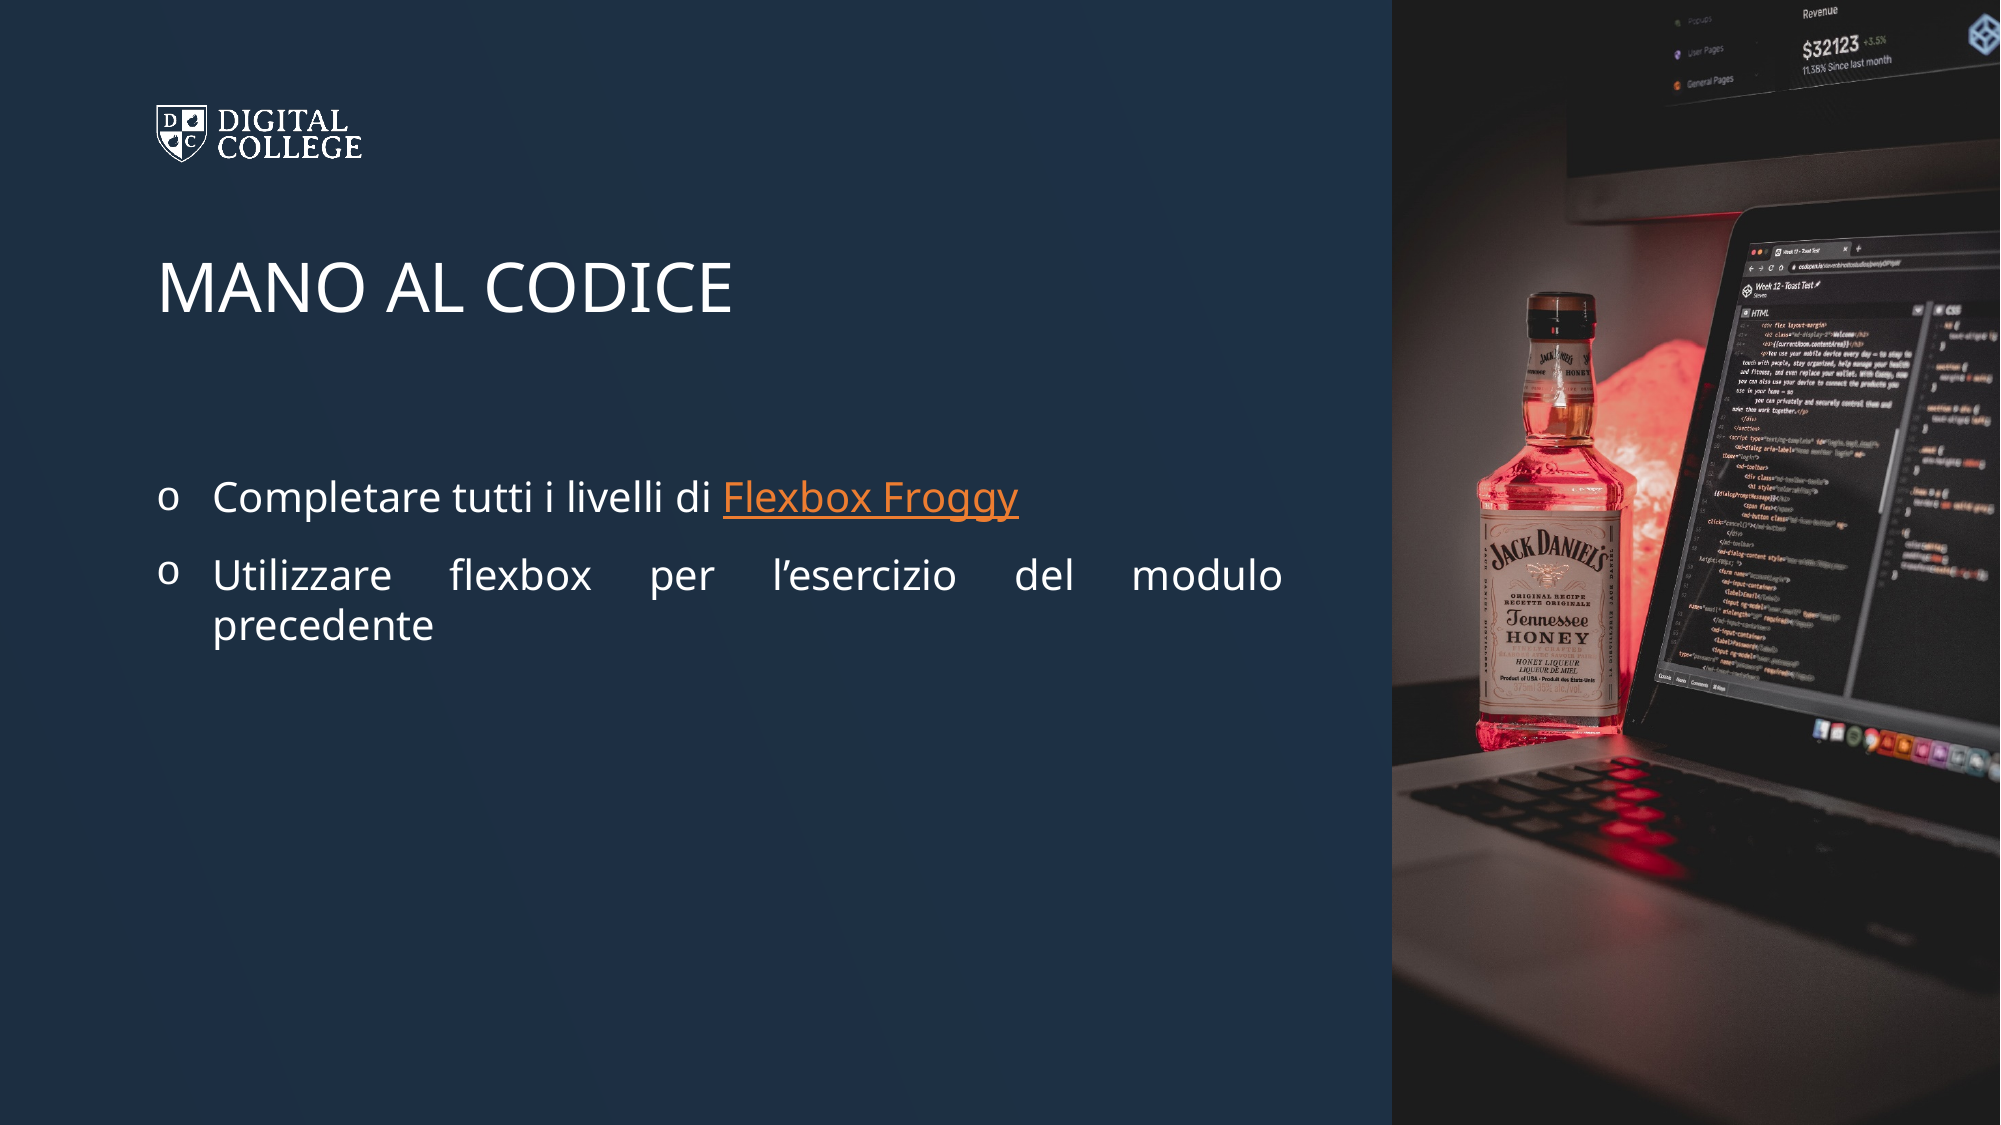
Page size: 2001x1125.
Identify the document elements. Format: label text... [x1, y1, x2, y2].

list Completare tutti i livelli di Flexbox Froggy Utilizzare flexbox per l’esercizio del modulo precedente [141, 463, 1299, 897]
picture [1392, 0, 2000, 1125]
title MANO AL CODICE [141, 245, 1299, 463]
picture [150, 97, 368, 170]
